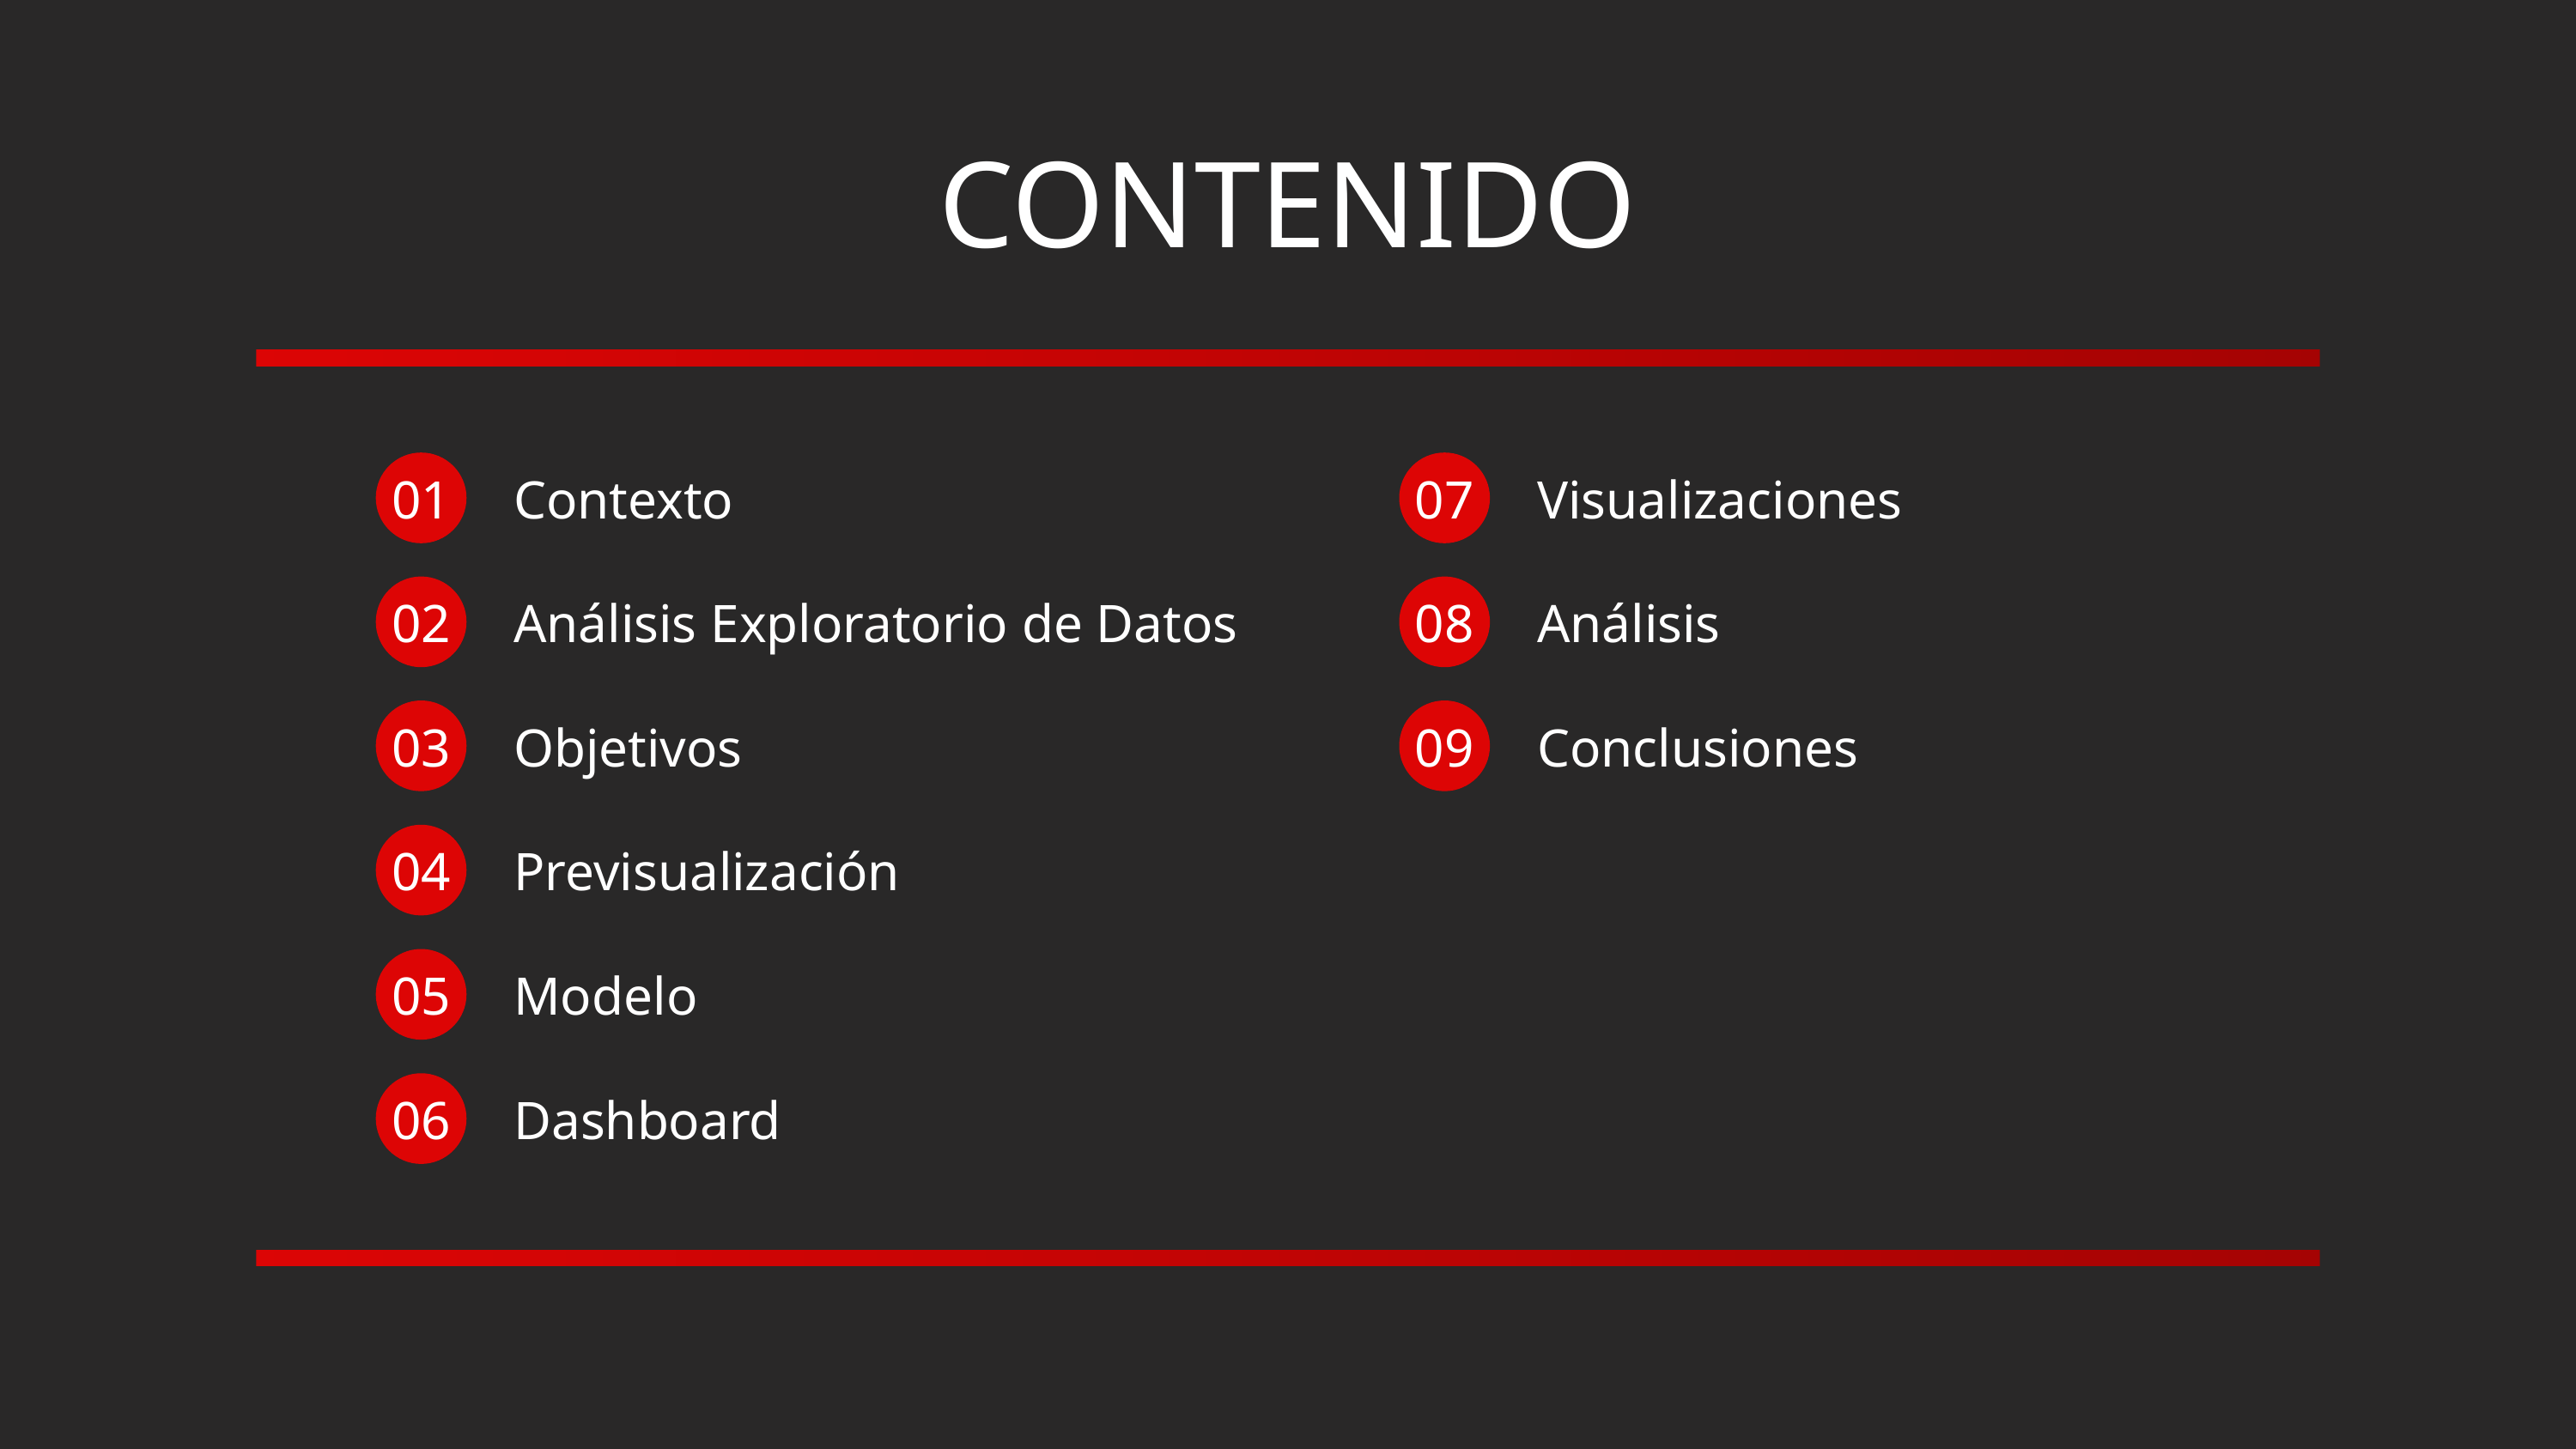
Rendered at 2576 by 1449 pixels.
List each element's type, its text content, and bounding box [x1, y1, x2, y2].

text_box Dashboard [513, 1077, 1017, 1150]
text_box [1399, 452, 1491, 544]
text_box Objetivos [513, 704, 1017, 778]
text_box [375, 452, 467, 544]
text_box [1399, 700, 1491, 791]
text_box Previsualización [513, 828, 1017, 901]
text_box Conclusiones [1537, 704, 2040, 778]
text_box [256, 1250, 2320, 1267]
text_box Contexto [513, 457, 1160, 530]
text_box CONTENIDO [787, 143, 1789, 272]
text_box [375, 700, 467, 791]
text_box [1399, 576, 1491, 668]
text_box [375, 949, 467, 1040]
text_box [375, 1072, 467, 1165]
text_box [256, 349, 2320, 367]
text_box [375, 824, 467, 916]
text_box Análisis Exploratorio de Datos [513, 580, 1287, 653]
text_box Modelo [513, 953, 1017, 1026]
text_box Análisis [1537, 580, 2040, 653]
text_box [375, 576, 467, 668]
text_box Visualizaciones [1537, 457, 2084, 530]
